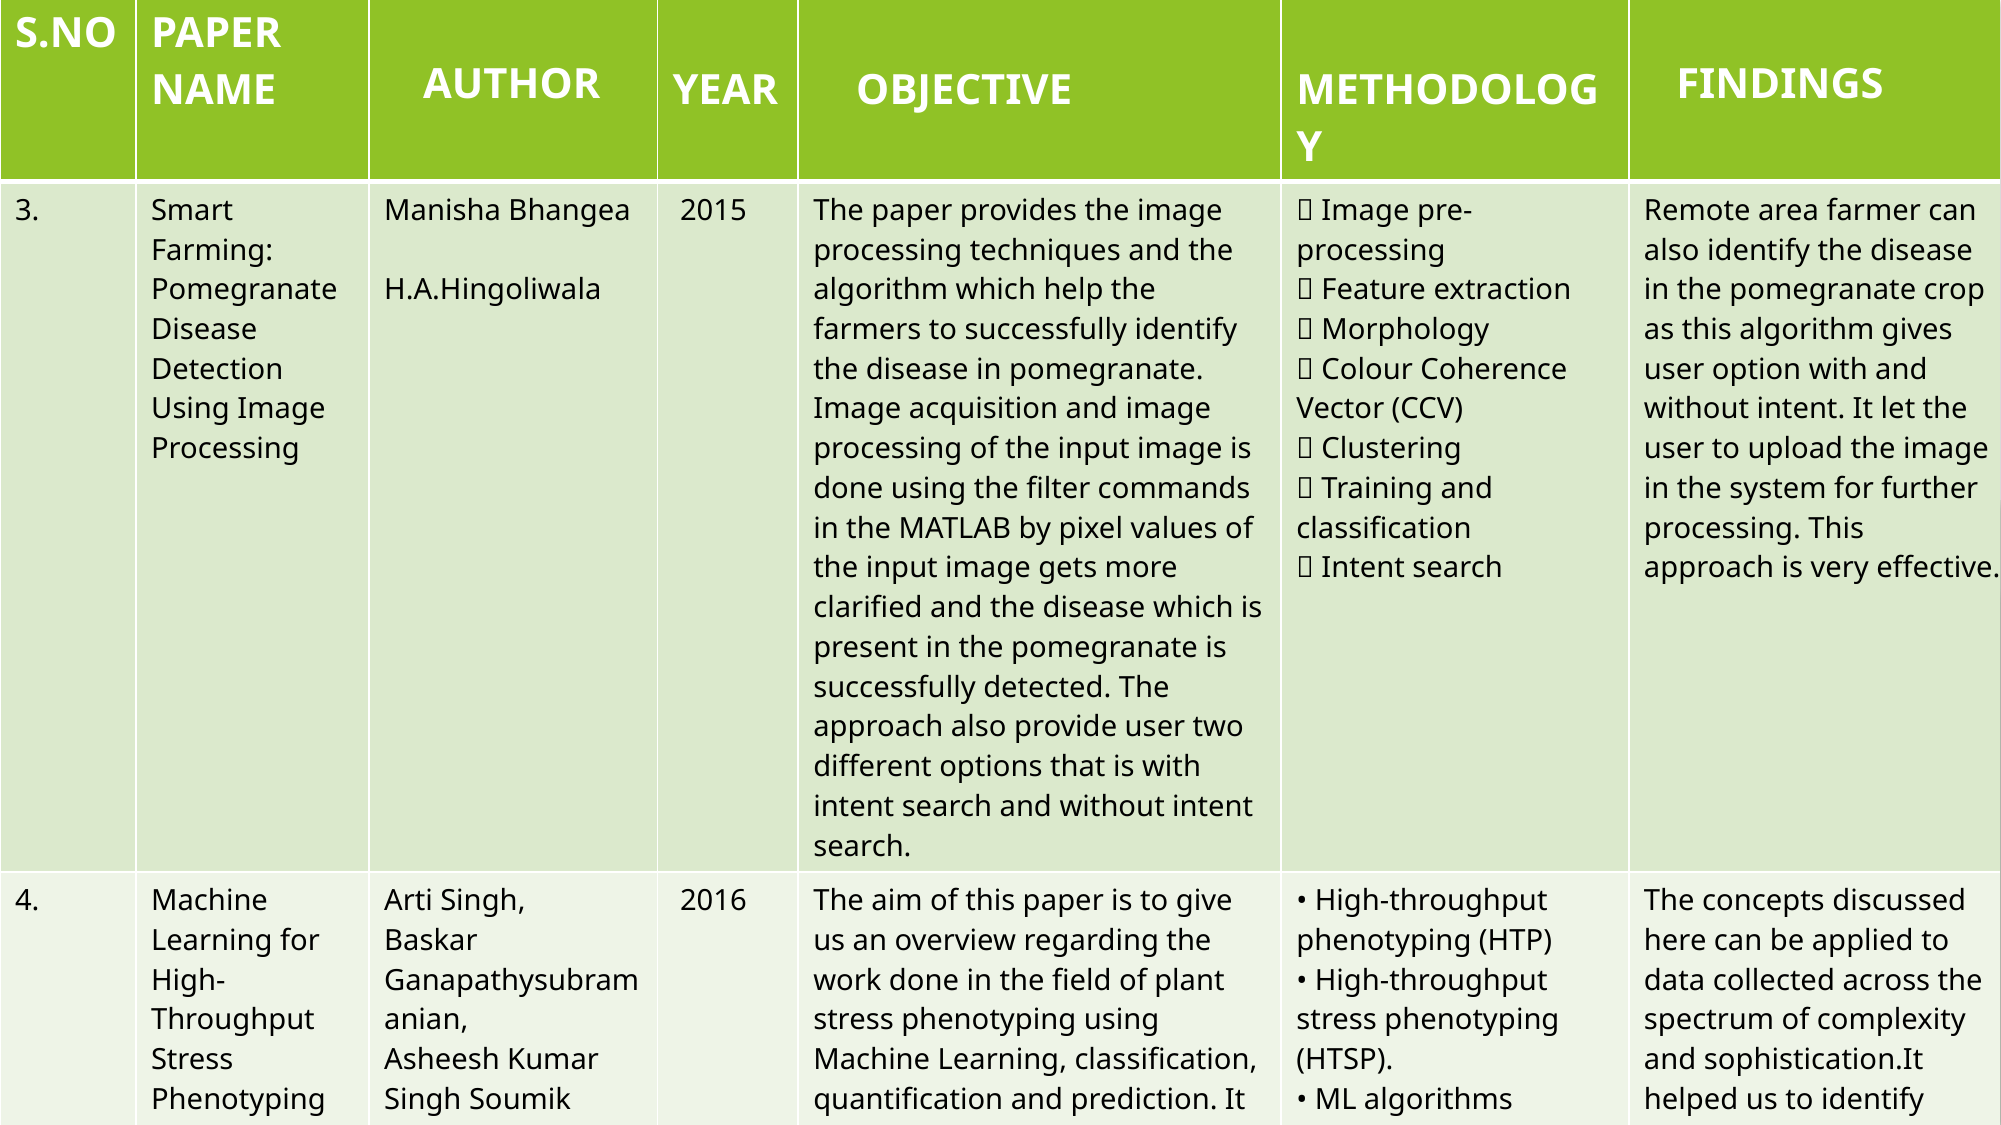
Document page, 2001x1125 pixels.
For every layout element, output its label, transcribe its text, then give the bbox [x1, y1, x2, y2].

table_cell • High-throughput phenotyping (HTP) • High-throughput stress phenotyping (HTSP). • ML algorithms • Support vector machines (SVM) • Artificial Neural Networks(ANN) [1282, 873, 1628, 1125]
table_cell The concepts discussed here can be applied to data collected across the spectrum of complexity and sophistication.It helped us to identify several future avenues for using ML techniques that show tremendous promise but remain currently unutilized by the phenotyping community. [1630, 873, 2000, 1125]
table_cell 2015 [658, 184, 797, 871]
table_header YEAR [658, 0, 797, 179]
table_header PAPER NAME [137, 0, 368, 179]
table_cell Manisha Bhangea H.A.Hingoliwala [370, 184, 657, 871]
table_cell 2016 [658, 873, 797, 1125]
table_cell 3. [1, 184, 135, 871]
table_cell Arti Singh, Baskar Ganapathysubramanian, Asheesh Kumar Singh Soumik Sarkar [370, 873, 657, 1125]
table_header AUTHOR [370, 0, 657, 179]
table_cell Remote area farmer can also identify the disease in the pomegranate crop as this algorithm gives user option with and without intent. It let the user to upload the image in the system for further processing. This approach is very effective. [1630, 184, 2000, 871]
table_cell The aim of this paper is to give us an overview regarding the work done in the field of plant stress phenotyping using Machine Learning, classification, quantification and prediction. It will also tell about the general issues in Machine Learning strategy. [799, 873, 1280, 1125]
table_cell  Image pre-processing  Feature extraction  Morphology  Colour Coherence Vector (CCV)  Clustering  Training and classification  Intent search [1282, 184, 1628, 871]
table_header METHODOLOGY [1282, 0, 1628, 179]
table_header FINDINGS [1630, 0, 2000, 179]
table_header S.NO [1, 0, 135, 179]
table_cell 4. [1, 873, 135, 1125]
table_cell The paper provides the image processing techniques and the algorithm which help the farmers to successfully identify the disease in pomegranate. Image acquisition and image processing of the input image is done using the filter commands in the MATLAB by pixel values of the input image gets more clarified and the disease which is present in the pomegranate is successfully detected. The approach also provide user two different options that is with intent search and without intent search. [799, 184, 1280, 871]
table_header OBJECTIVE [799, 0, 1280, 179]
table_cell Smart Farming: Pomegranate Disease Detection Using Image Processing [137, 184, 368, 871]
table_cell Machine Learning for High-Throughput Stress Phenotyping in Plants [137, 873, 368, 1125]
